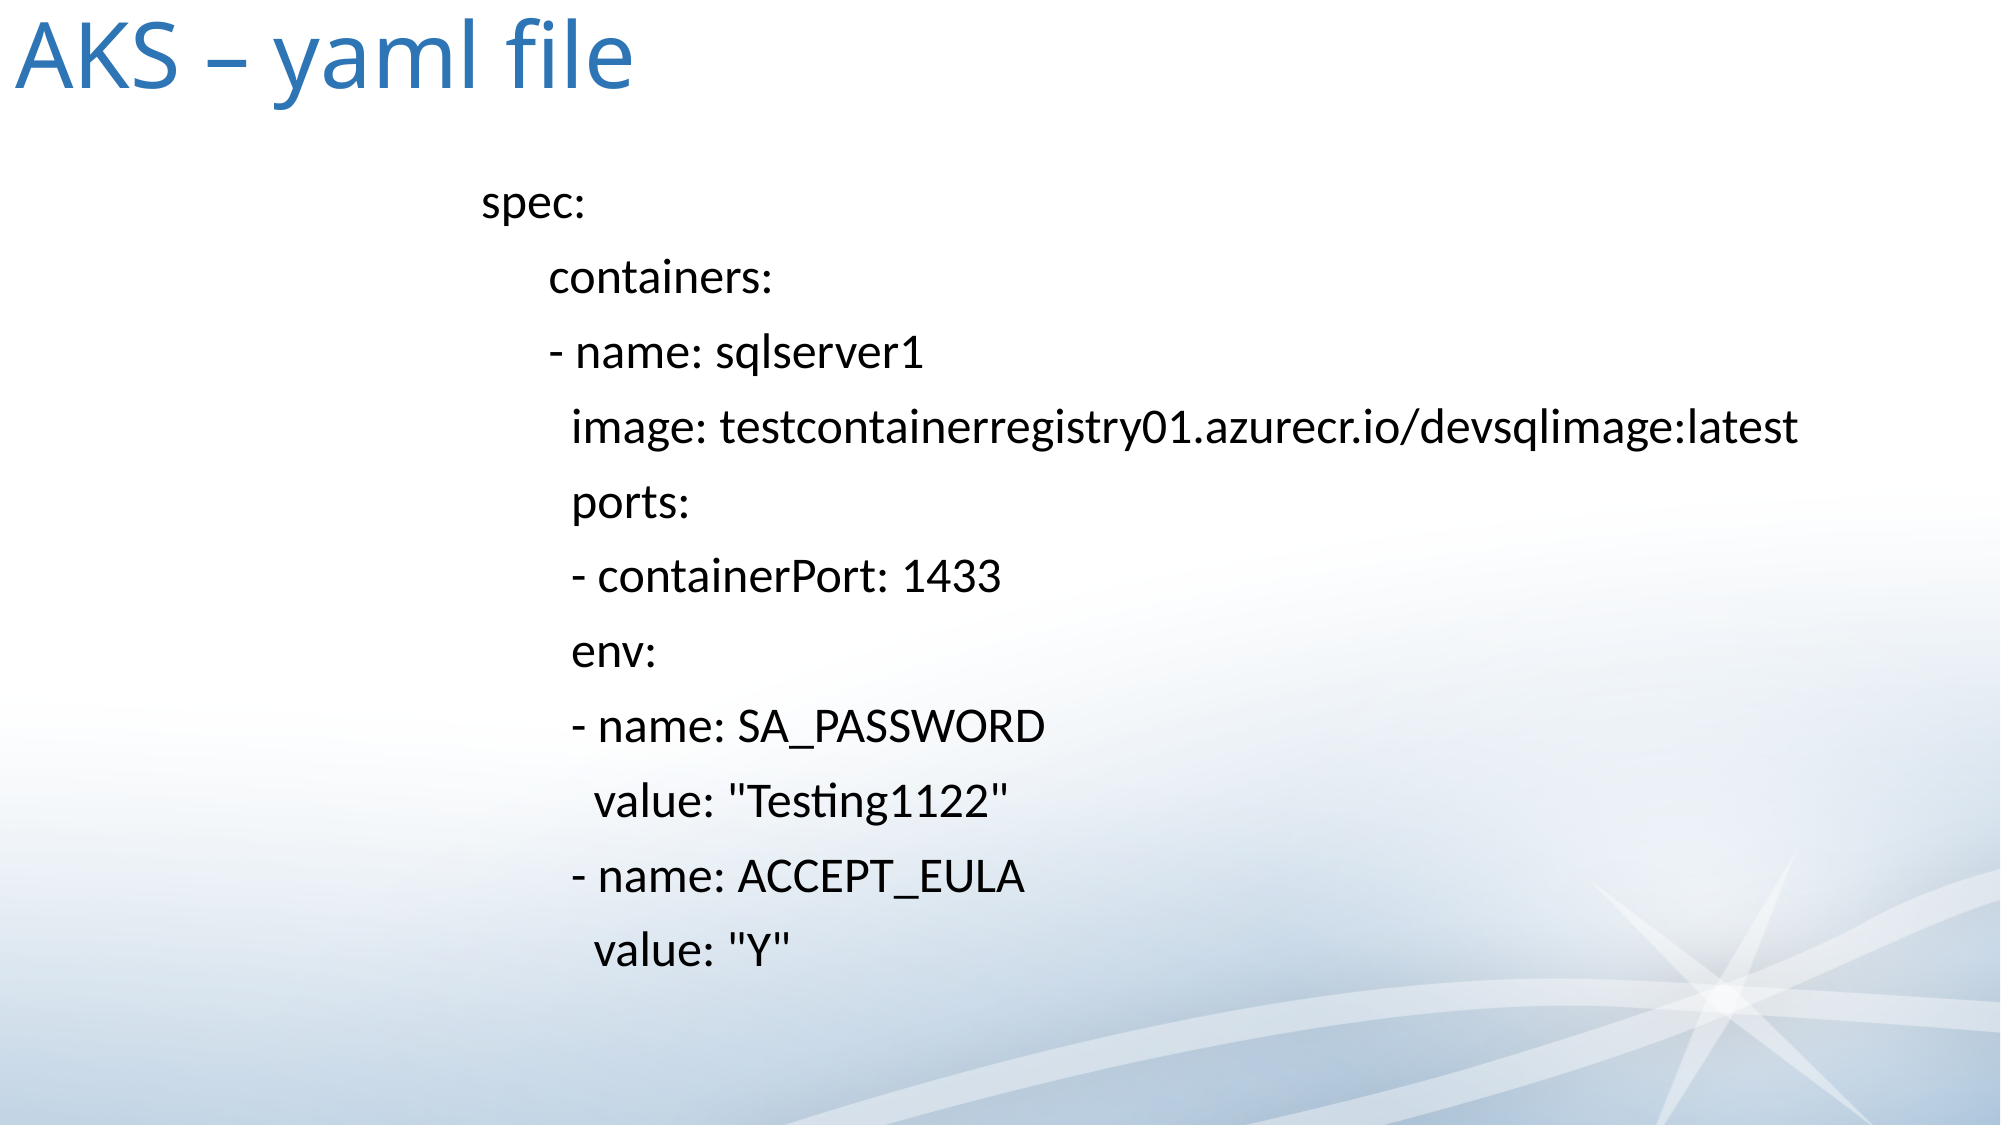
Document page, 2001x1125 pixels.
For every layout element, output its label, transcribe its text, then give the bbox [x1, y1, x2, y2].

title AKS – yaml file [0, 0, 1671, 117]
list spec: containers: - name: sqlserver1 image: testcontainerregistry01.azurecr.io/devsqlimage:latest ports: - containerPort: 1433 env: - name: SA_PASSWORD value: "Testing1122" - name: ACCEPT_EULA value: "Y" [466, 168, 1879, 819]
picture [0, 0, 2001, 1125]
